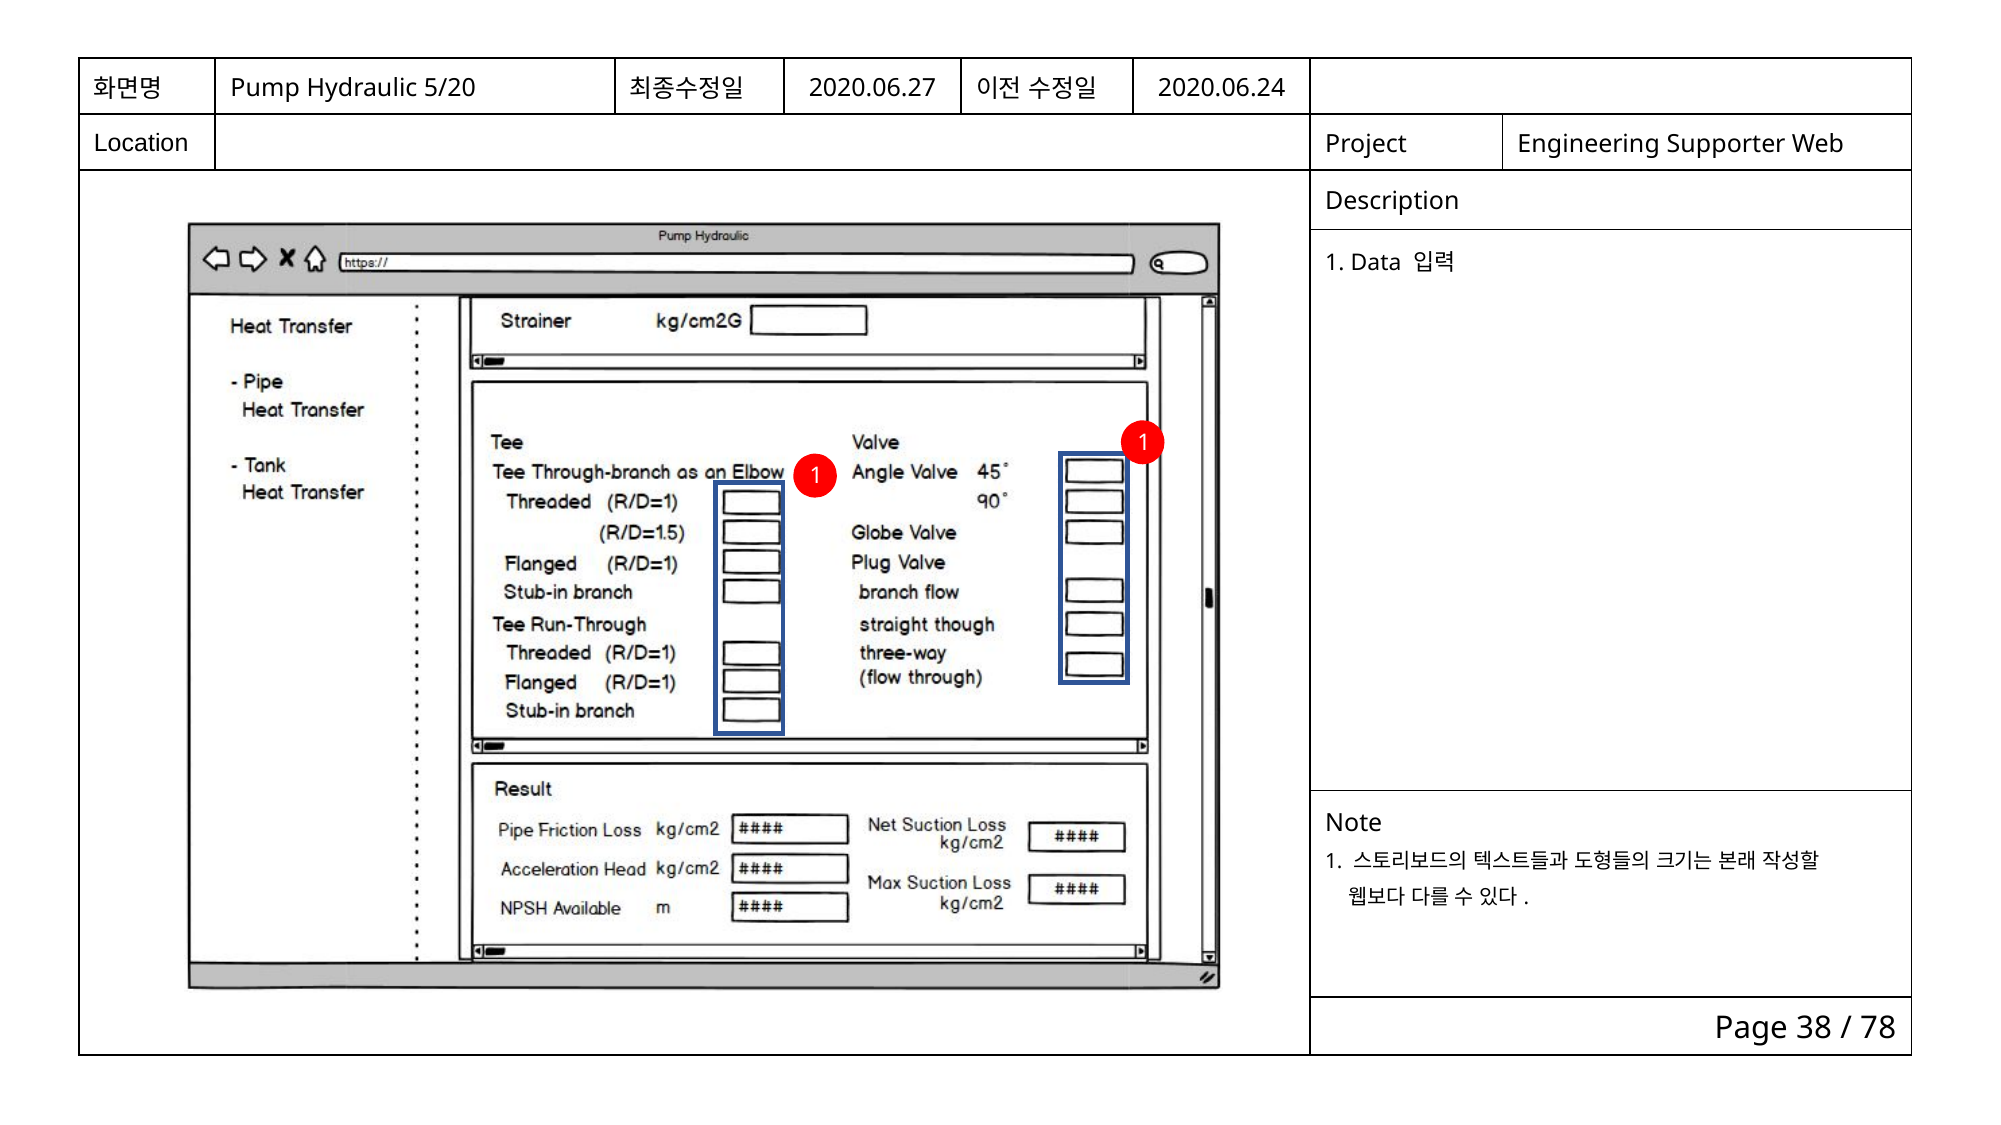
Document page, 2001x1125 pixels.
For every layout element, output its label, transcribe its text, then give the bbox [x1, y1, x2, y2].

table_cell Note 1. 스토리보드의 텍스트들과 도형들의 크기는 본래 작성할 웹보다 다를 수 있다. [1311, 791, 1911, 996]
picture [184, 220, 1223, 993]
table_cell Description [1311, 171, 1911, 229]
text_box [1120, 420, 1167, 465]
table_cell Project [1311, 115, 1502, 169]
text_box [793, 453, 839, 498]
table_header 화면명 [80, 59, 214, 113]
table_header 이전 수정일 [962, 59, 1132, 113]
table_cell Location [80, 115, 214, 169]
table_cell 1. Data 입력 [1311, 230, 1911, 790]
table_cell Engineering Supporter Web [1503, 115, 1911, 169]
table_header 2020.06.27 [785, 59, 960, 113]
table_cell [80, 171, 1309, 1054]
table_cell Page 38 / 78 [1311, 998, 1911, 1054]
table_header 최종수정일 [616, 59, 783, 113]
table_cell [216, 115, 1309, 169]
table_header Pump Hydraulic 5/20 [216, 59, 614, 113]
table_header 2020.06.24 [1134, 59, 1309, 113]
table_header [1311, 59, 1911, 113]
